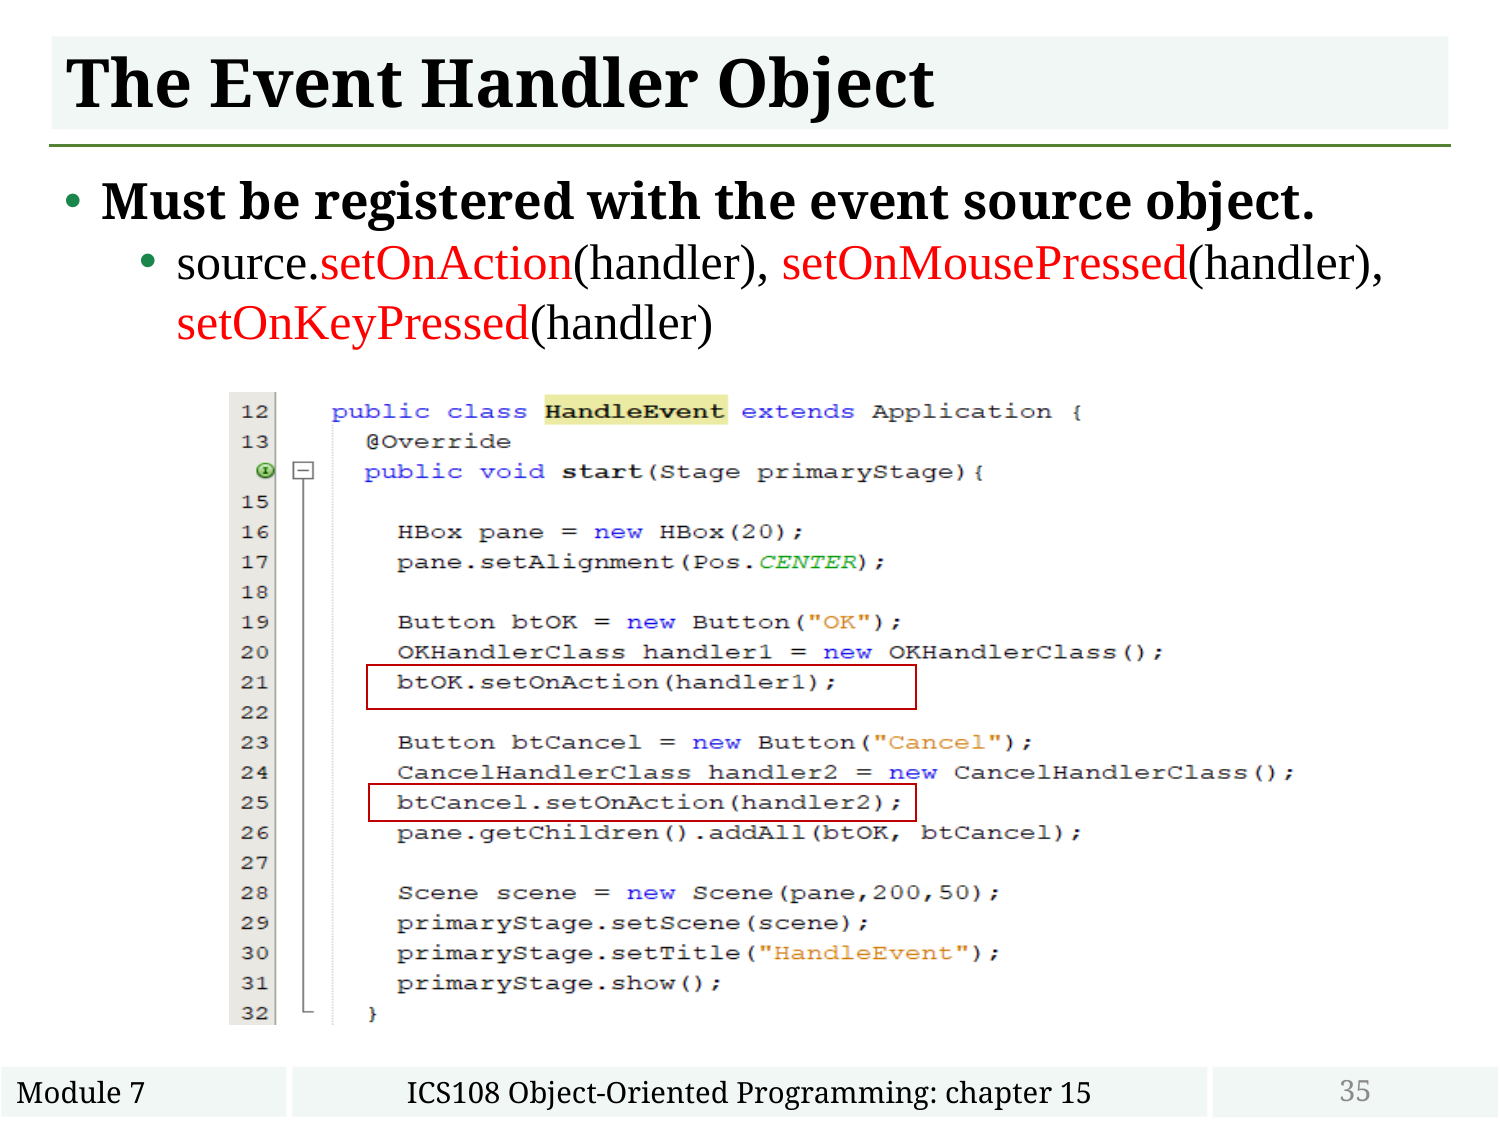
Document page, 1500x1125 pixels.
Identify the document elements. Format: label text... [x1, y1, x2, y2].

slide_number 35 [1212, 1066, 1498, 1118]
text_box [229, 392, 1308, 1025]
list Must be registered with the event source object. source.setOnAction(handler), setOnMousePressed(handler), setOnKeyPressed(handler) [49, 162, 1451, 1060]
title The Event Handler Object [51, 36, 1449, 130]
